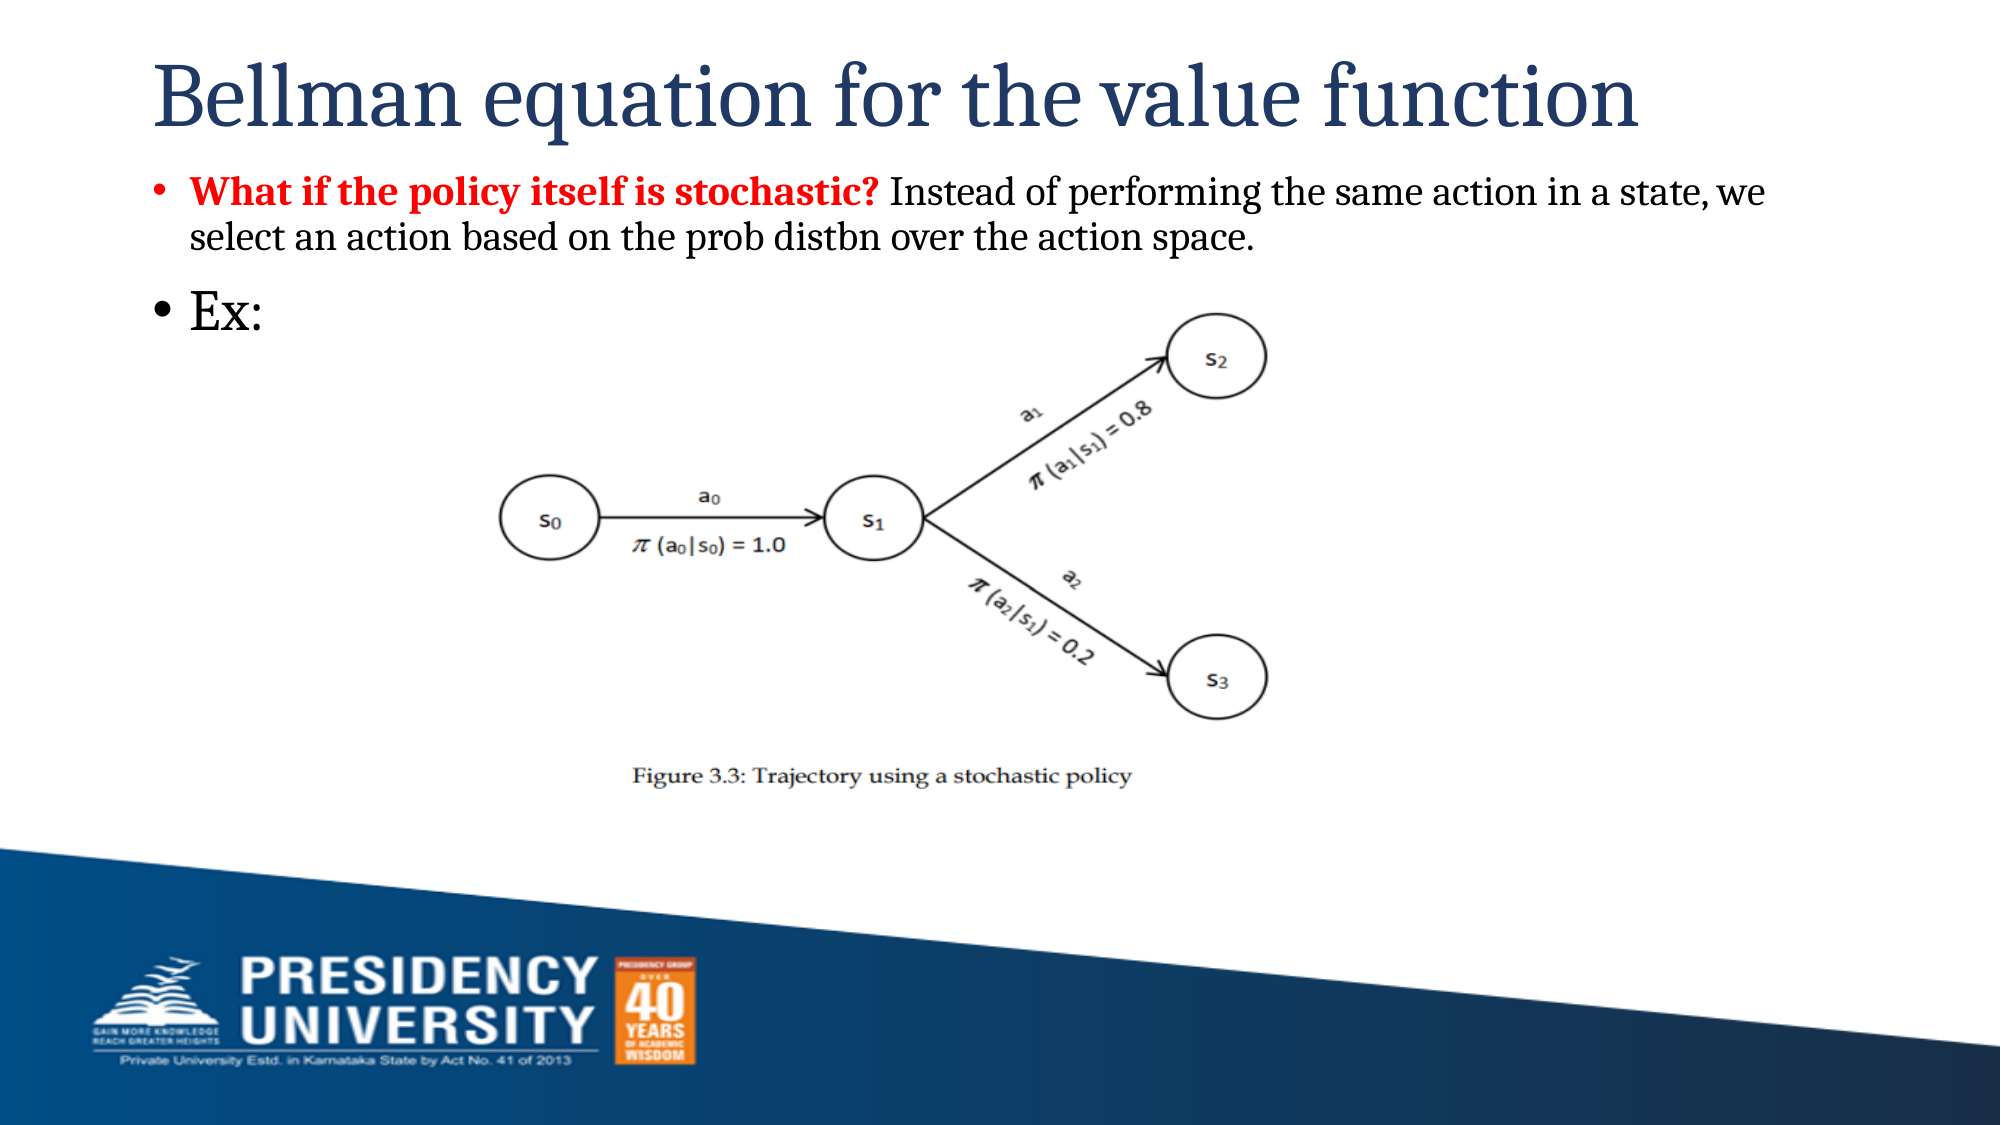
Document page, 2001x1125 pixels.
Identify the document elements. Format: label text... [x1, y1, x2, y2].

picture [0, 845, 2000, 1125]
picture [394, 292, 1378, 799]
list What if the policy itself is stochastic? Instead of performing the same action in a state, we select an action based on the prob distbn over the action space. Ex: [137, 161, 1863, 851]
title Bellman equation for the value function [137, 51, 1863, 143]
